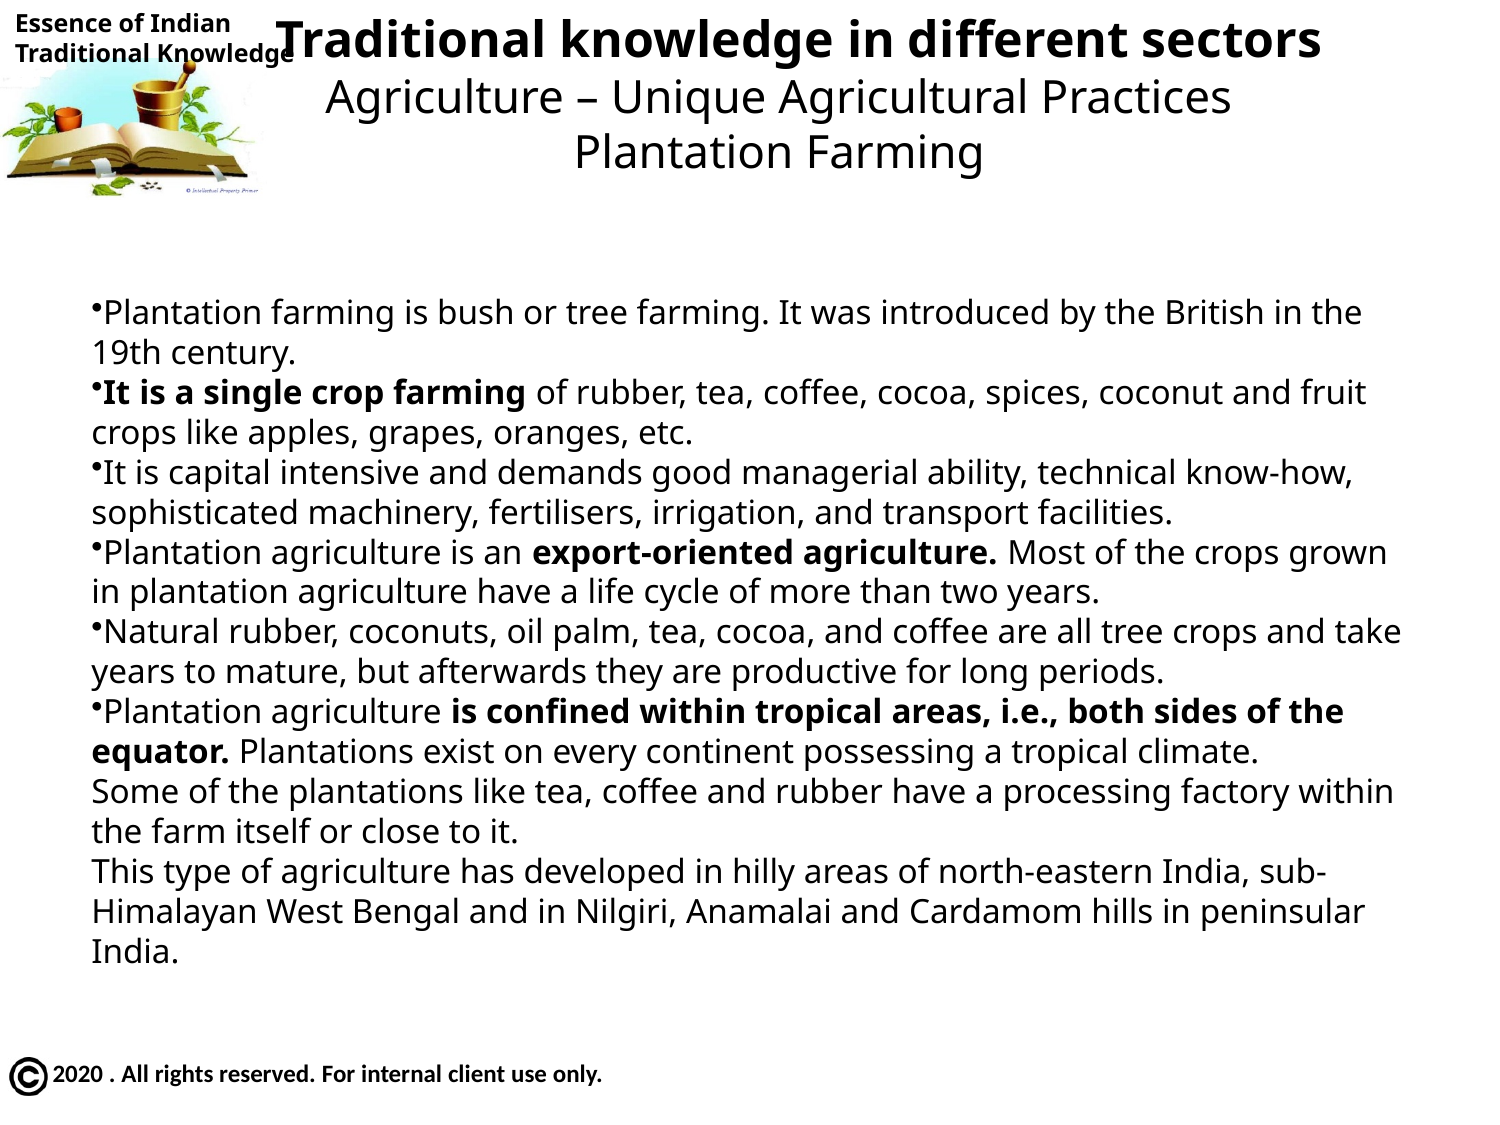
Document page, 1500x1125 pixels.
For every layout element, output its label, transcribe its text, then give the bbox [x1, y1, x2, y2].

text_box Plantation farming is bush or tree farming. It was introduced by the British in the 19th century. It is a single crop farming of rubber, tea, coffee, cocoa, spices, coconut and fruit crops like apples, grapes, oranges, etc. It is capital intensive and demands good managerial ability, technical know-how, sophisticated machinery, fertilisers, irrigation, and transport facilities. Plantation agriculture is an export-oriented agriculture. Most of the crops grown in plantation agriculture have a life cycle of more than two years. Natural rubber, coconuts, oil palm, tea, cocoa, and coffee are all tree crops and take years to mature, but afterwards they are productive for long periods. Plantation agriculture is confined within tropical areas, i.e., both sides of the equator. Plantations exist on every continent possessing a tropical climate. Some of the plantations like tea, coffee and rubber have a processing factory within the farm itself or close to it. This type of agriculture has developed in hilly areas of north-eastern India, sub-Himalayan West Bengal and in Nilgiri, Anamalai and Cardamom hills in peninsular India. [76, 251, 1430, 1003]
text_box Traditional knowledge in different sectors Agriculture – Unique Agricultural Practices Plantation Farming [58, 0, 1500, 185]
picture [0, 58, 267, 200]
text_box Essence of Indian Traditional Knowledge [0, 0, 58, 56]
text_box 2020 . All rights reserved. For internal client use only. [37, 1050, 663, 1095]
picture [0, 1056, 55, 1096]
